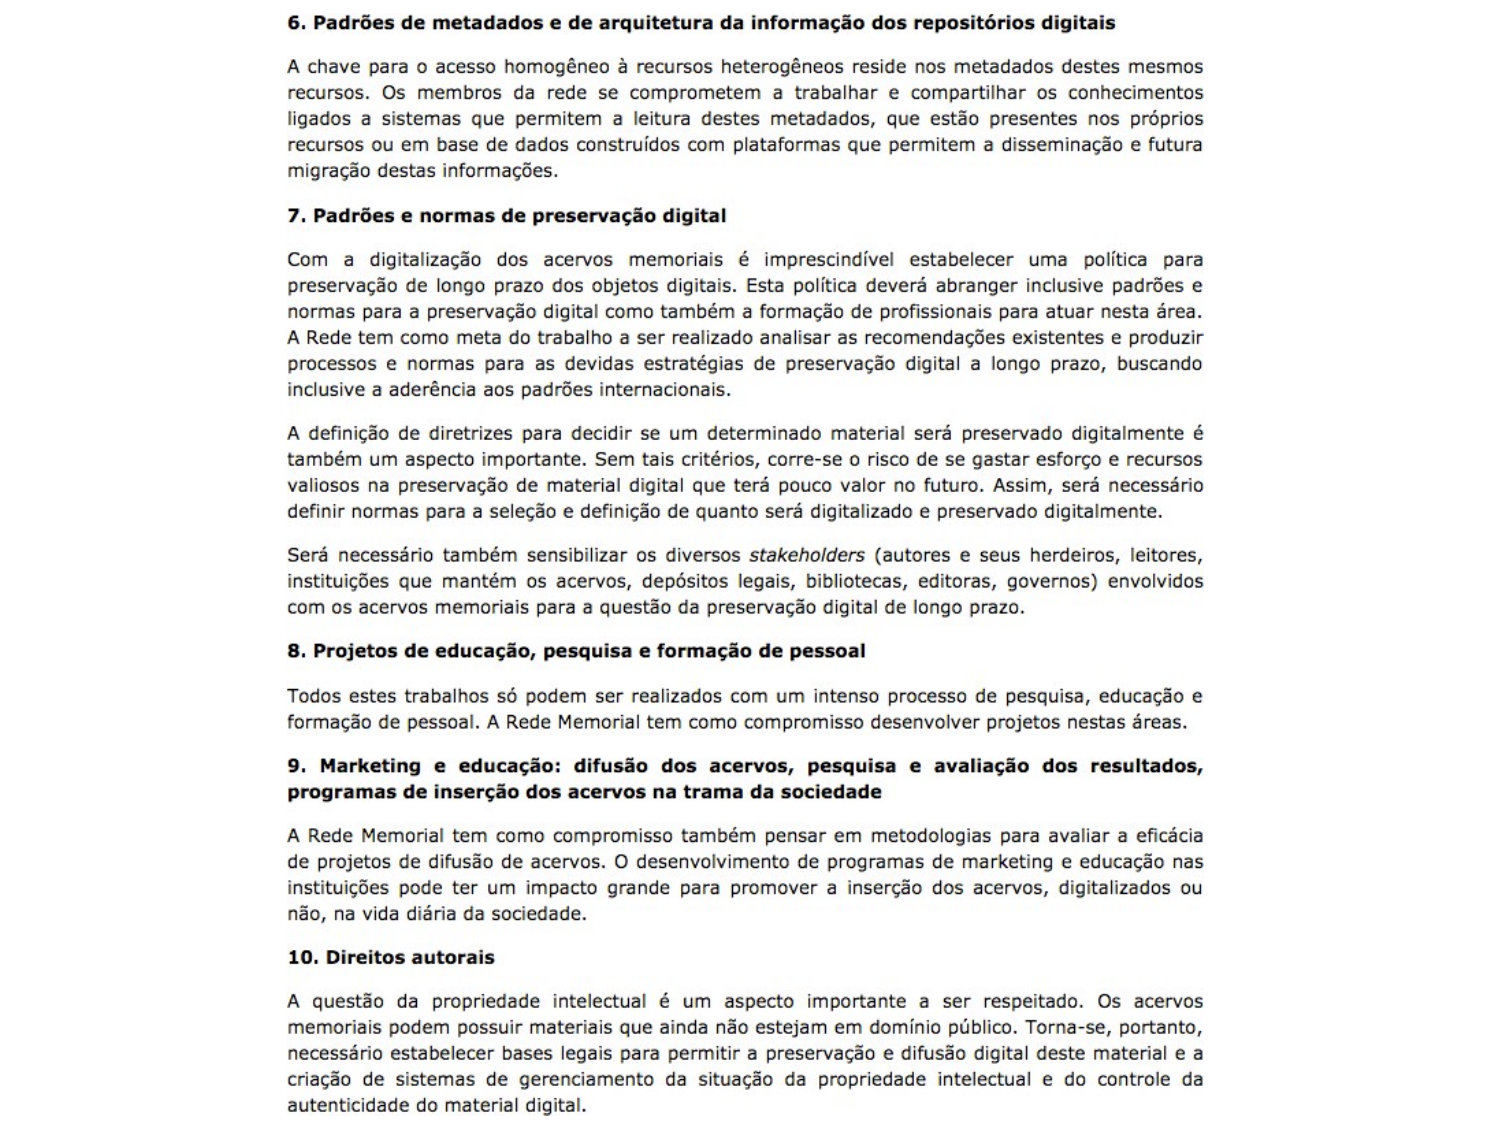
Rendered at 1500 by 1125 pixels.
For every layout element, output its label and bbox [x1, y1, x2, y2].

text_box [286, 13, 1204, 1116]
